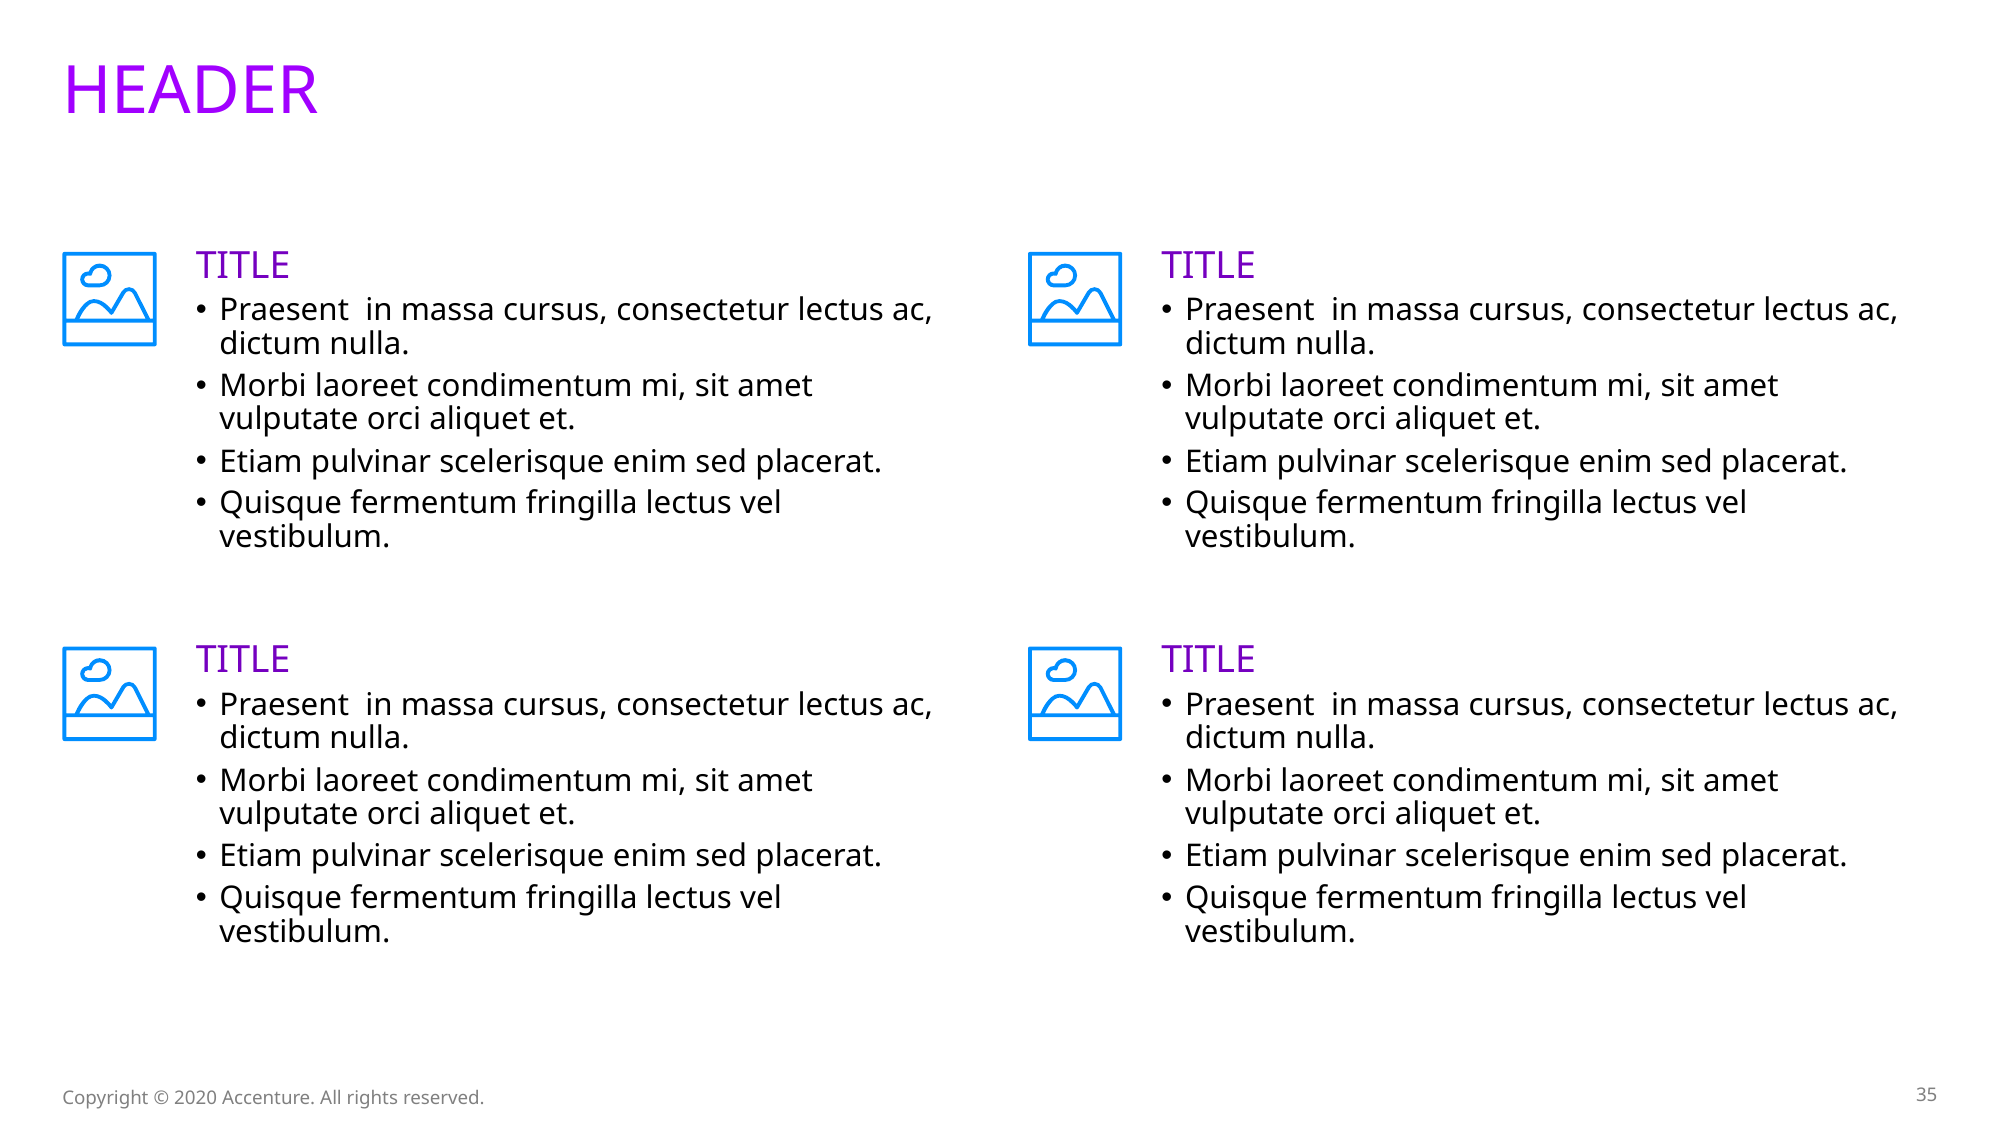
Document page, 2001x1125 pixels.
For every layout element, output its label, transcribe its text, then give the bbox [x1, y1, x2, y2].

text_box TITLE Praesent in massa cursus, consectetur lectus ac, dictum nulla. Morbi laoreet condimentum mi, sit amet vulputate orci aliquet et. Etiam pulvinar scelerisque enim sed placerat. Quisque fermentum fringilla lectus vel vestibulum. [1161, 231, 1938, 555]
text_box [62, 646, 157, 741]
title header [62, 62, 1938, 211]
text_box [1027, 646, 1123, 741]
text_box TITLE Praesent in massa cursus, consectetur lectus ac, dictum nulla. Morbi laoreet condimentum mi, sit amet vulputate orci aliquet et. Etiam pulvinar scelerisque enim sed placerat. Quisque fermentum fringilla lectus vel vestibulum. [195, 626, 972, 949]
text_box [1027, 251, 1123, 347]
text_box TITLE Praesent in massa cursus, consectetur lectus ac, dictum nulla. Morbi laoreet condimentum mi, sit amet vulputate orci aliquet et. Etiam pulvinar scelerisque enim sed placerat. Quisque fermentum fringilla lectus vel vestibulum. [1161, 626, 1938, 949]
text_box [62, 251, 157, 347]
text_box TITLE Praesent in massa cursus, consectetur lectus ac, dictum nulla. Morbi laoreet condimentum mi, sit amet vulputate orci aliquet et. Etiam pulvinar scelerisque enim sed placerat. Quisque fermentum fringilla lectus vel vestibulum. [195, 231, 972, 555]
